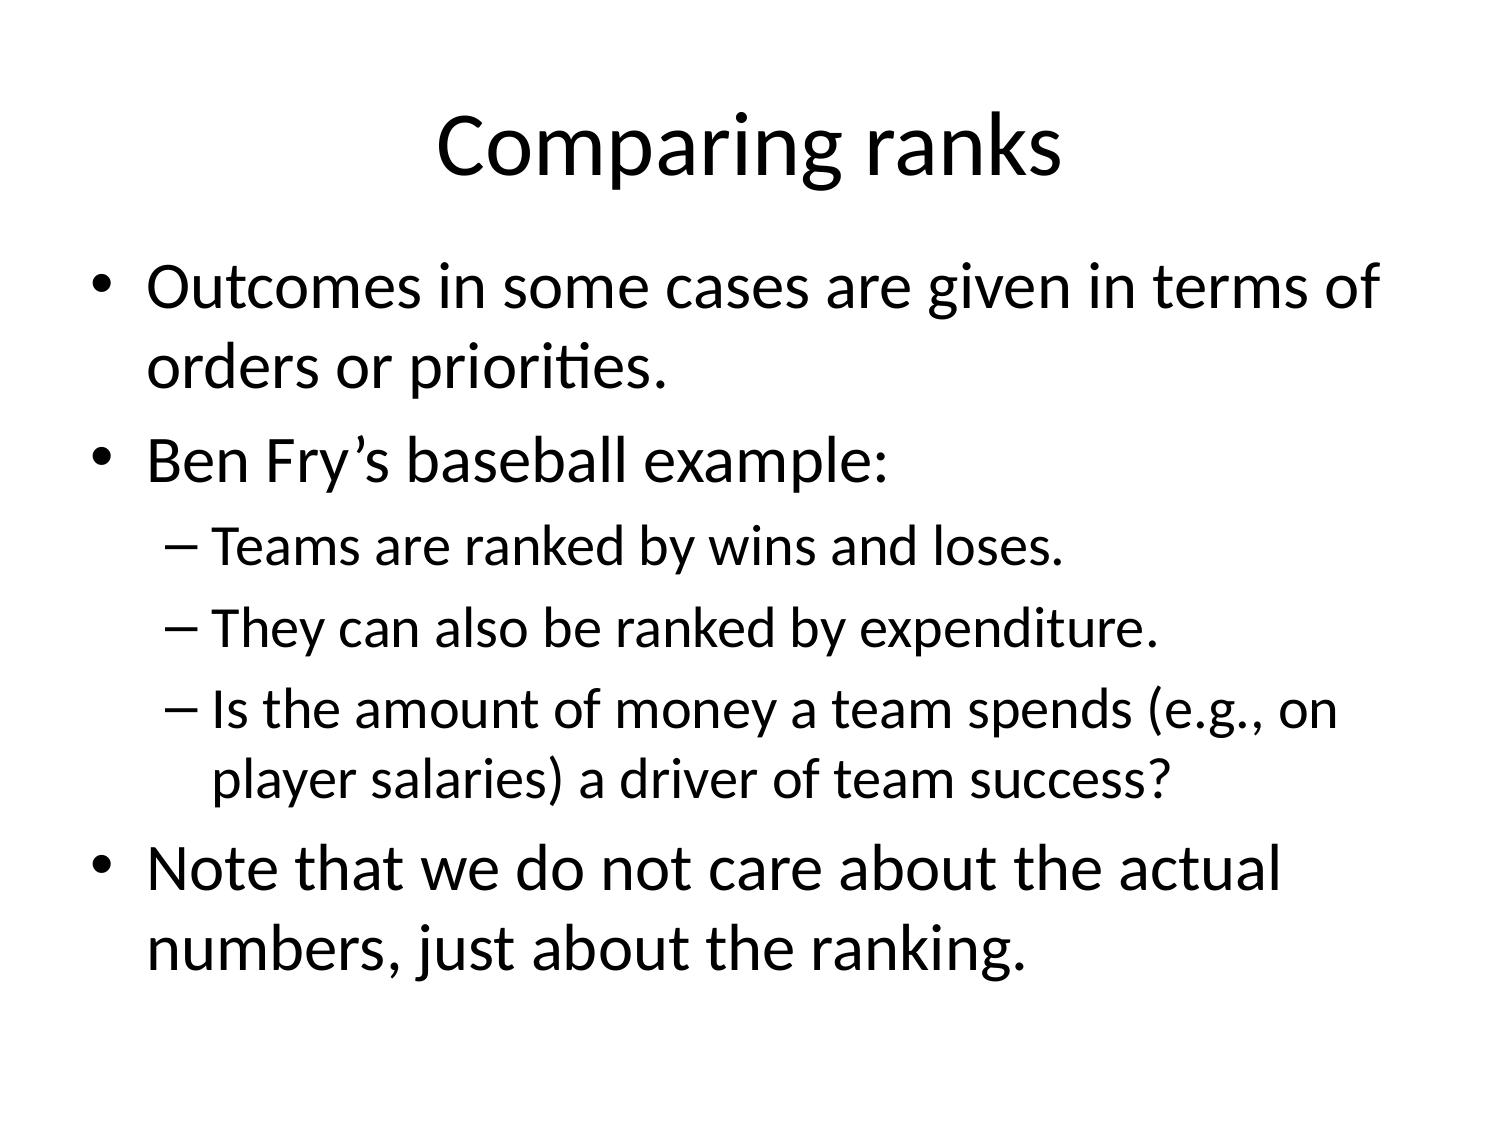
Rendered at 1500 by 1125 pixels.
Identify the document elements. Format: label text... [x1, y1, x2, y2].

list Outcomes in some cases are given in terms of orders or priorities. Ben Fry’s baseball example: Teams are ranked by wins and loses. They can also be ranked by expenditure. Is the amount of money a team spends (e.g., on player salaries) a driver of team success? Note that we do not care about the actual numbers, just about the ranking. [75, 234, 1425, 1060]
title Comparing ranks [75, 45, 1425, 233]
